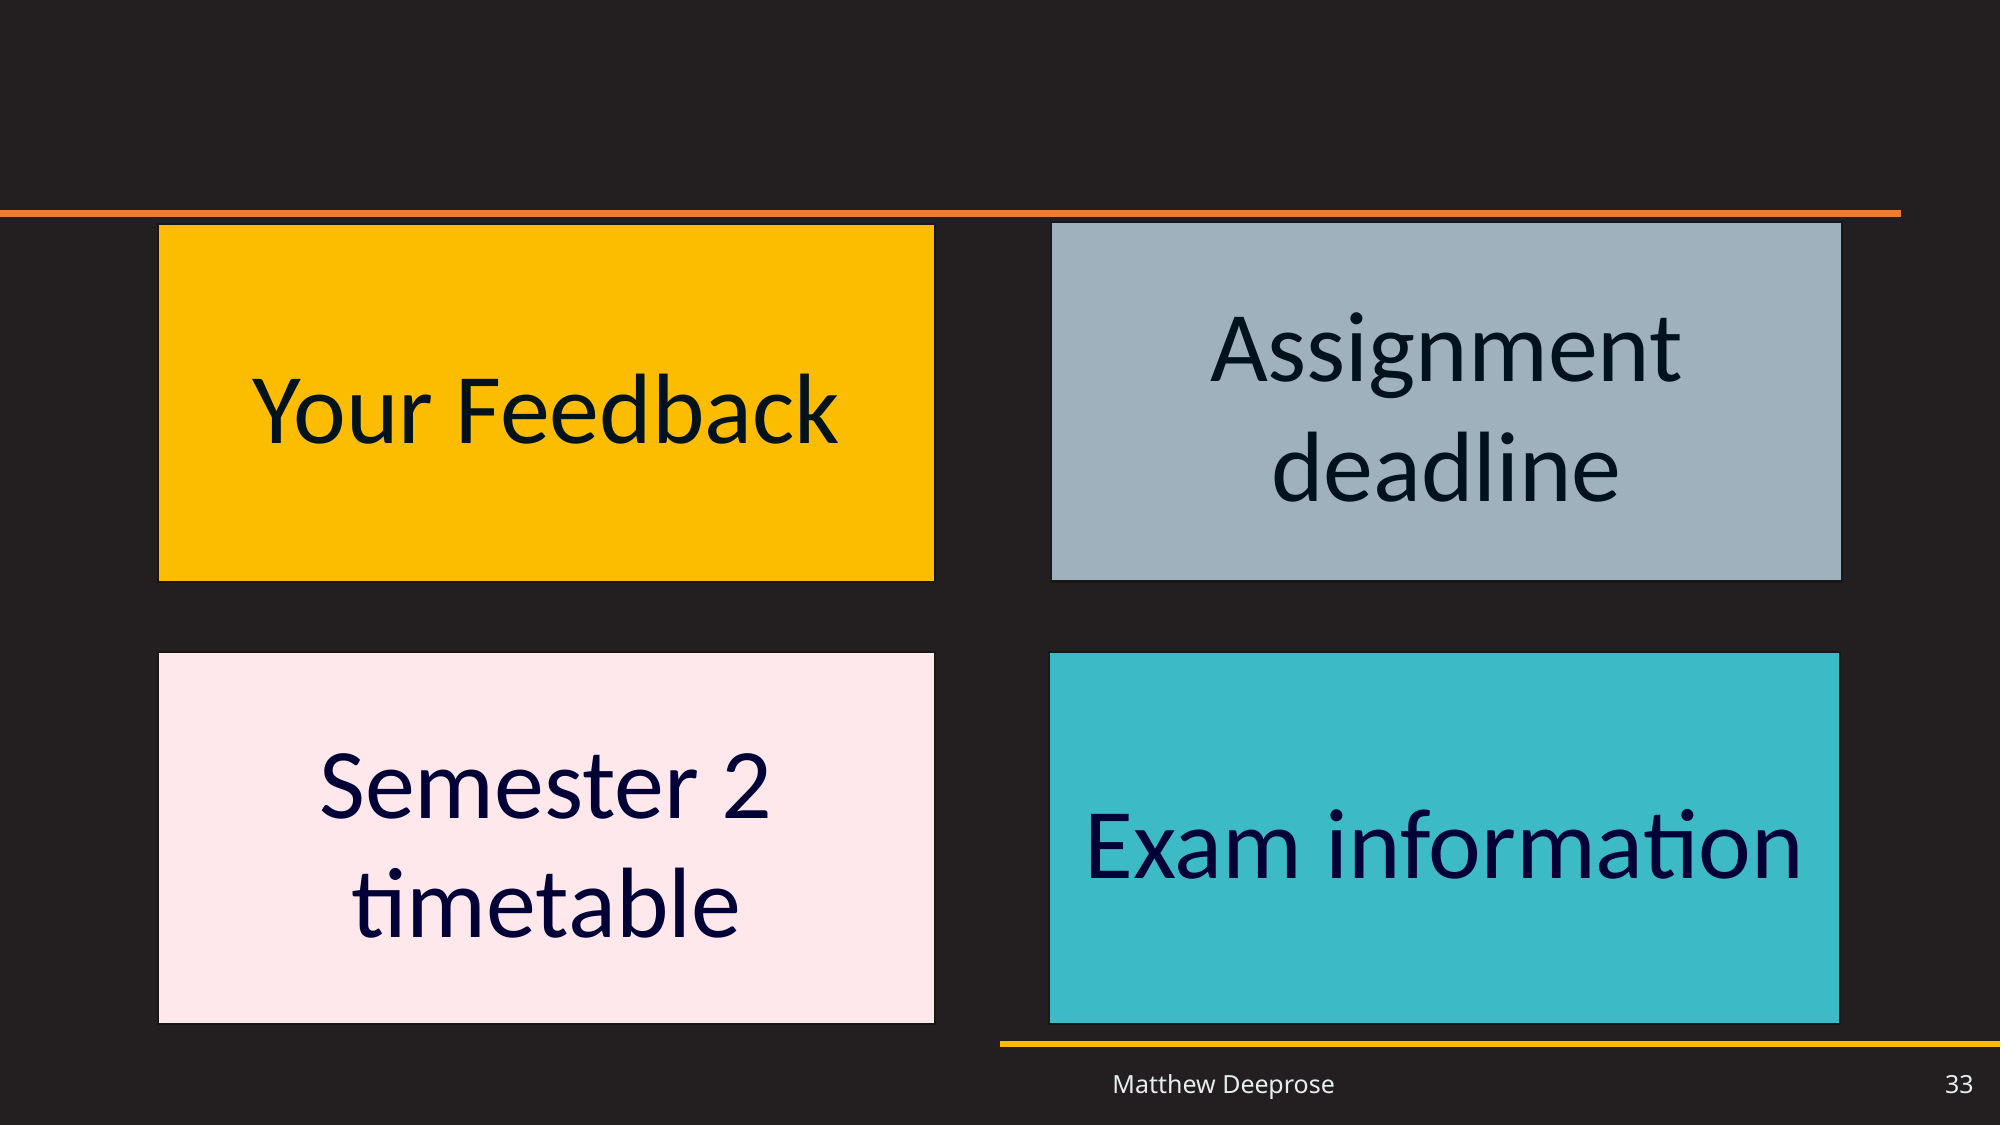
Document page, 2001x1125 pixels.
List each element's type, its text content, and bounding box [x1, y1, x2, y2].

text_box Your Feedback [157, 224, 935, 582]
title Examples [31, 24, 1963, 214]
text_box Exam information [1048, 652, 1841, 1024]
text_box Assignment deadline [1050, 221, 1843, 582]
slide_number 33 [1840, 1055, 1989, 1117]
footer Matthew Deeprose [1097, 1055, 1803, 1117]
text_box Semester 2 timetable [157, 652, 935, 1024]
